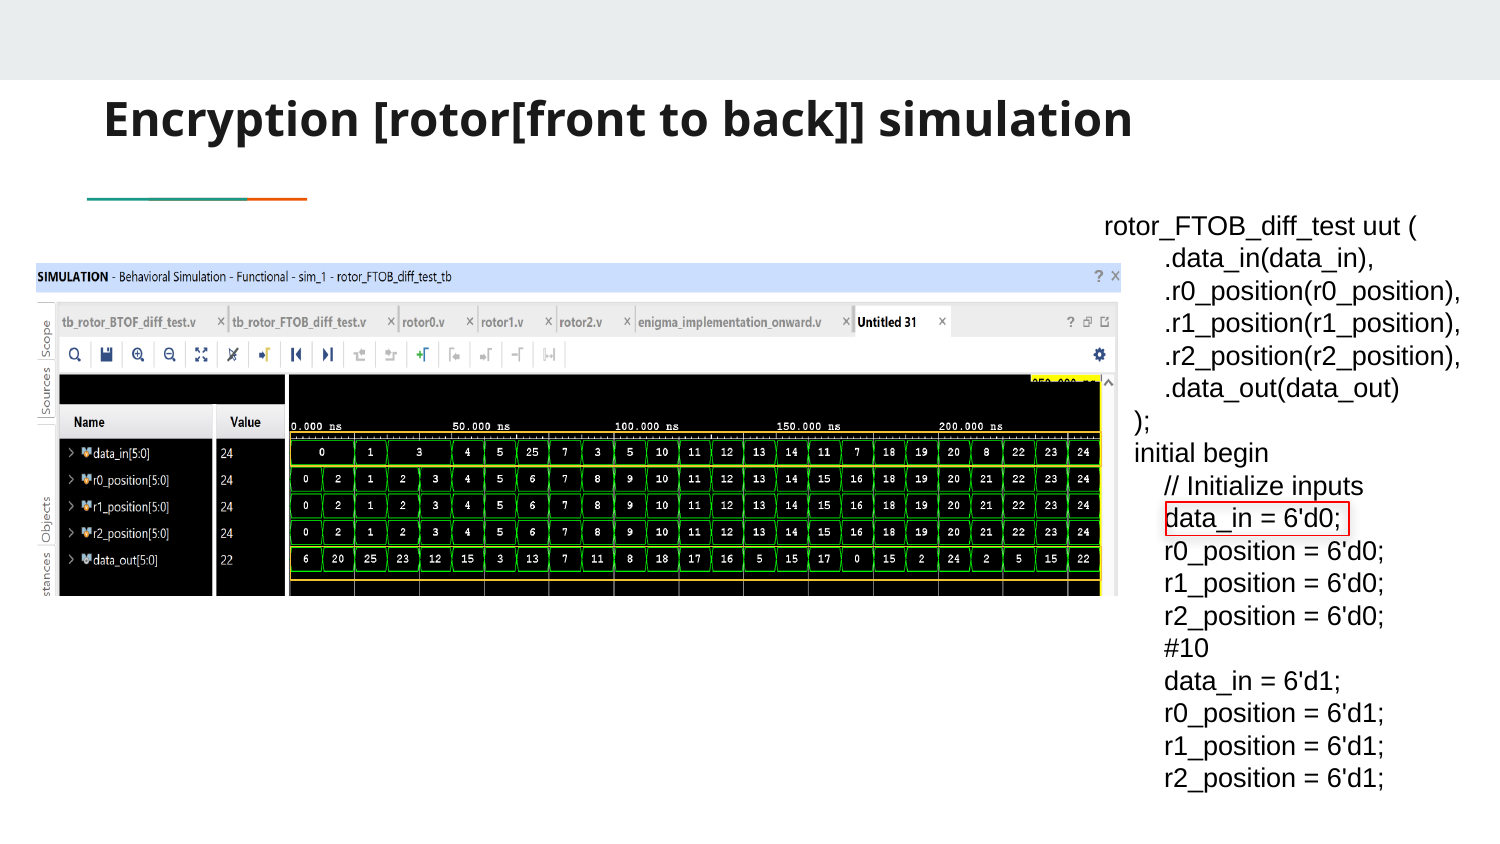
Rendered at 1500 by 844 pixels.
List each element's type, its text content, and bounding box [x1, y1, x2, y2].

text_box rotor_FTOB_diff_test uut ( .data_in(data_in), .r0_position(r0_position), .r1_position(r1_position), .r2_position(r2_position), .data_out(data_out) ); initial begin // Initialize inputs data_in = 6'd0; r0_position = 6'd0; r1_position = 6'd0; r2_position = 6'd0; #10 data_in = 6'd1; r0_position = 6'd1; r1_position = 6'd1; r2_position = 6'd1; [1089, 193, 1500, 808]
title Encryption [rotor[front to back]] simulation [87, 74, 1350, 162]
picture [35, 263, 1121, 597]
text_box [1165, 502, 1350, 536]
